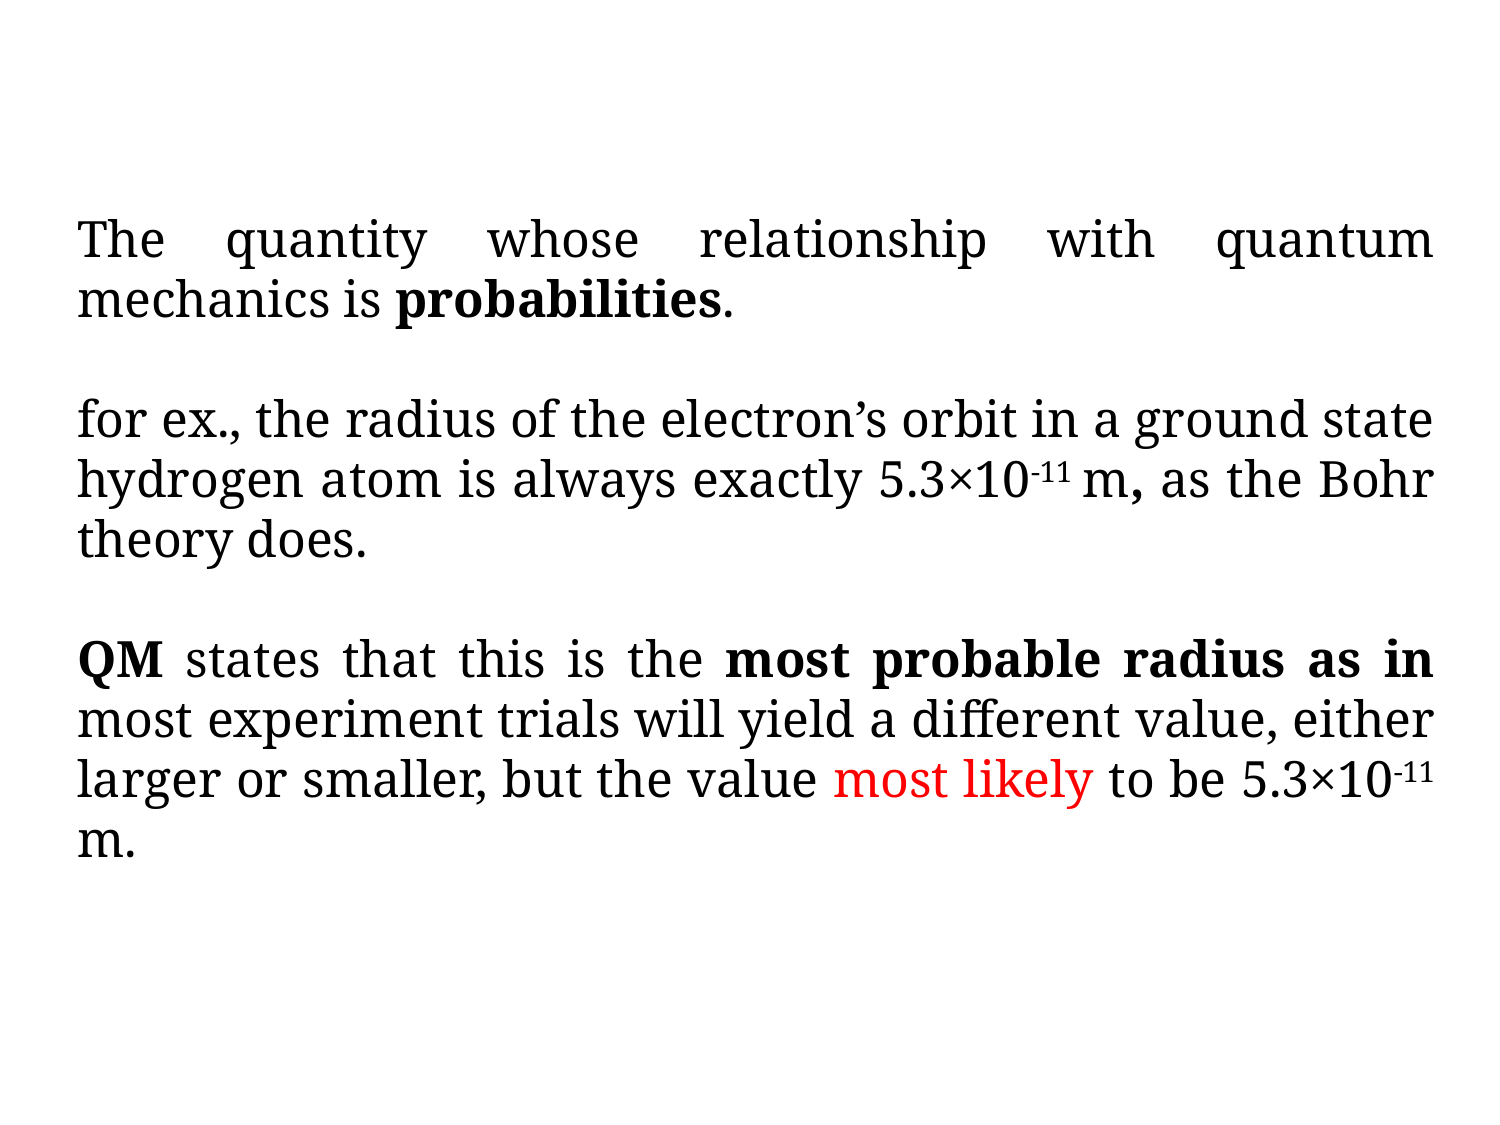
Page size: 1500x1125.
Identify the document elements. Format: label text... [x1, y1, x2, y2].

text_box The quantity whose relationship with quantum mechanics is probabilities. for ex., the radius of the electron’s orbit in a ground state hydrogen atom is always exactly 5.3×10-11 m, as the Bohr theory does. QM states that this is the most probable radius as in most experiment trials will yield a different value, either larger or smaller, but the value most likely to be 5.3×10-11 m. [62, 199, 1450, 875]
